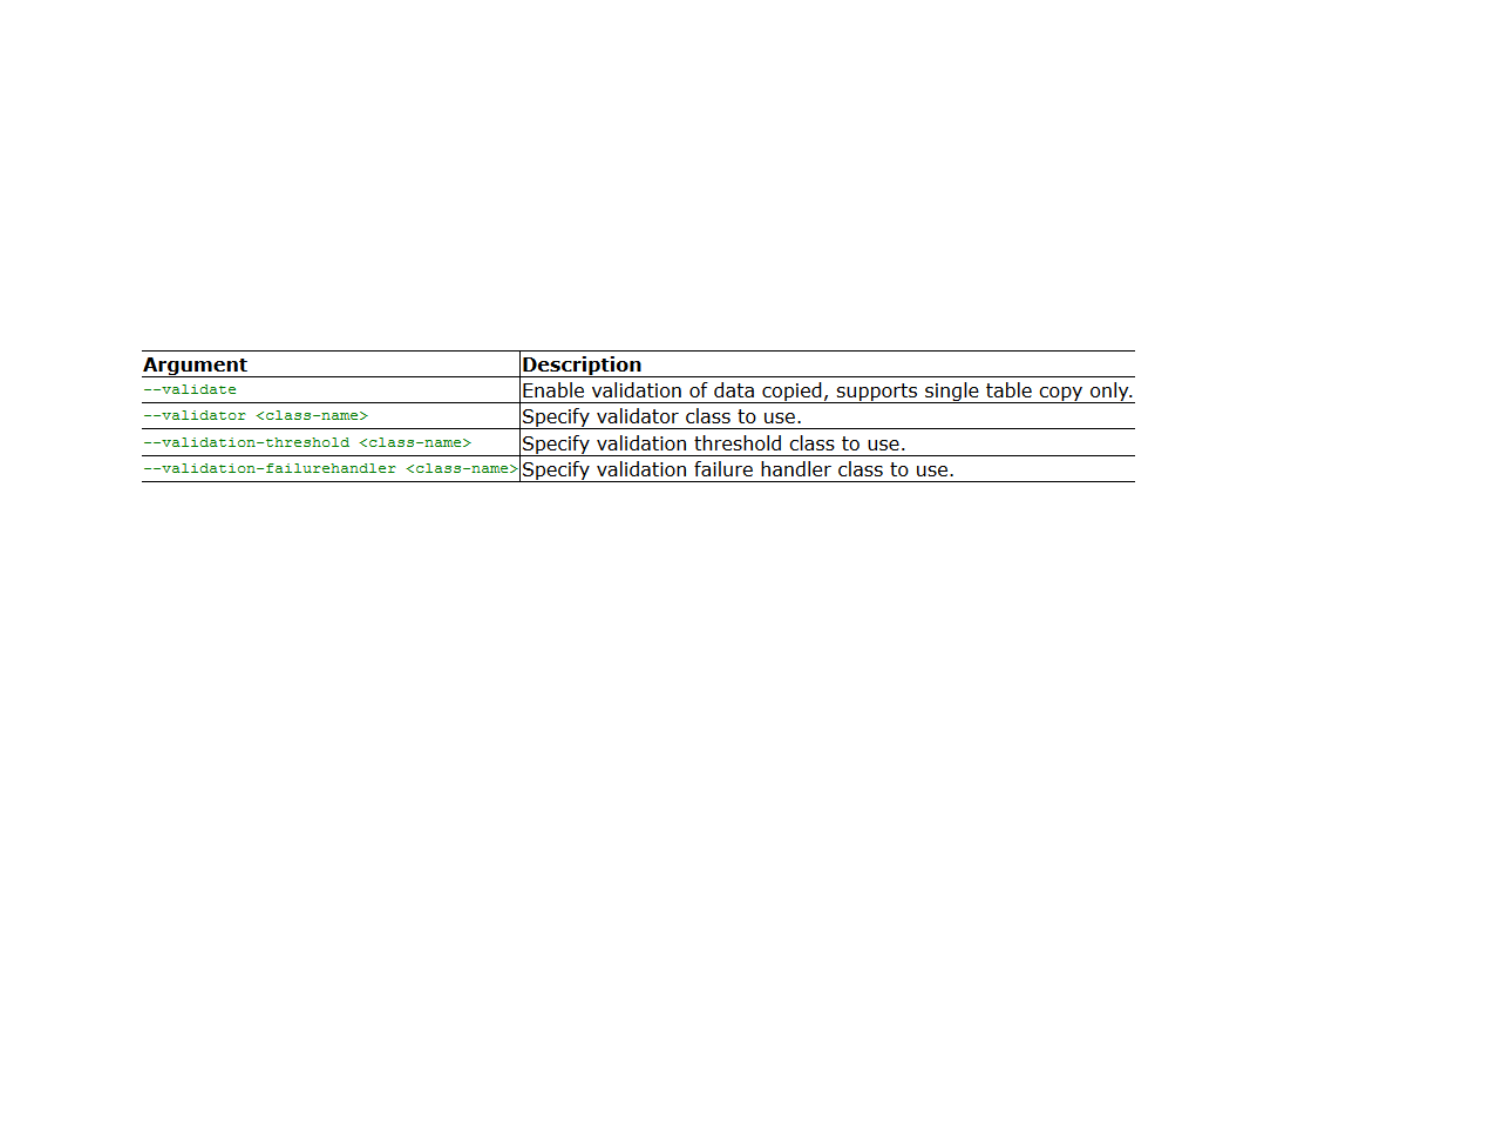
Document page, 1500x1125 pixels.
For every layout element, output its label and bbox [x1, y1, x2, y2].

picture [129, 341, 1263, 514]
